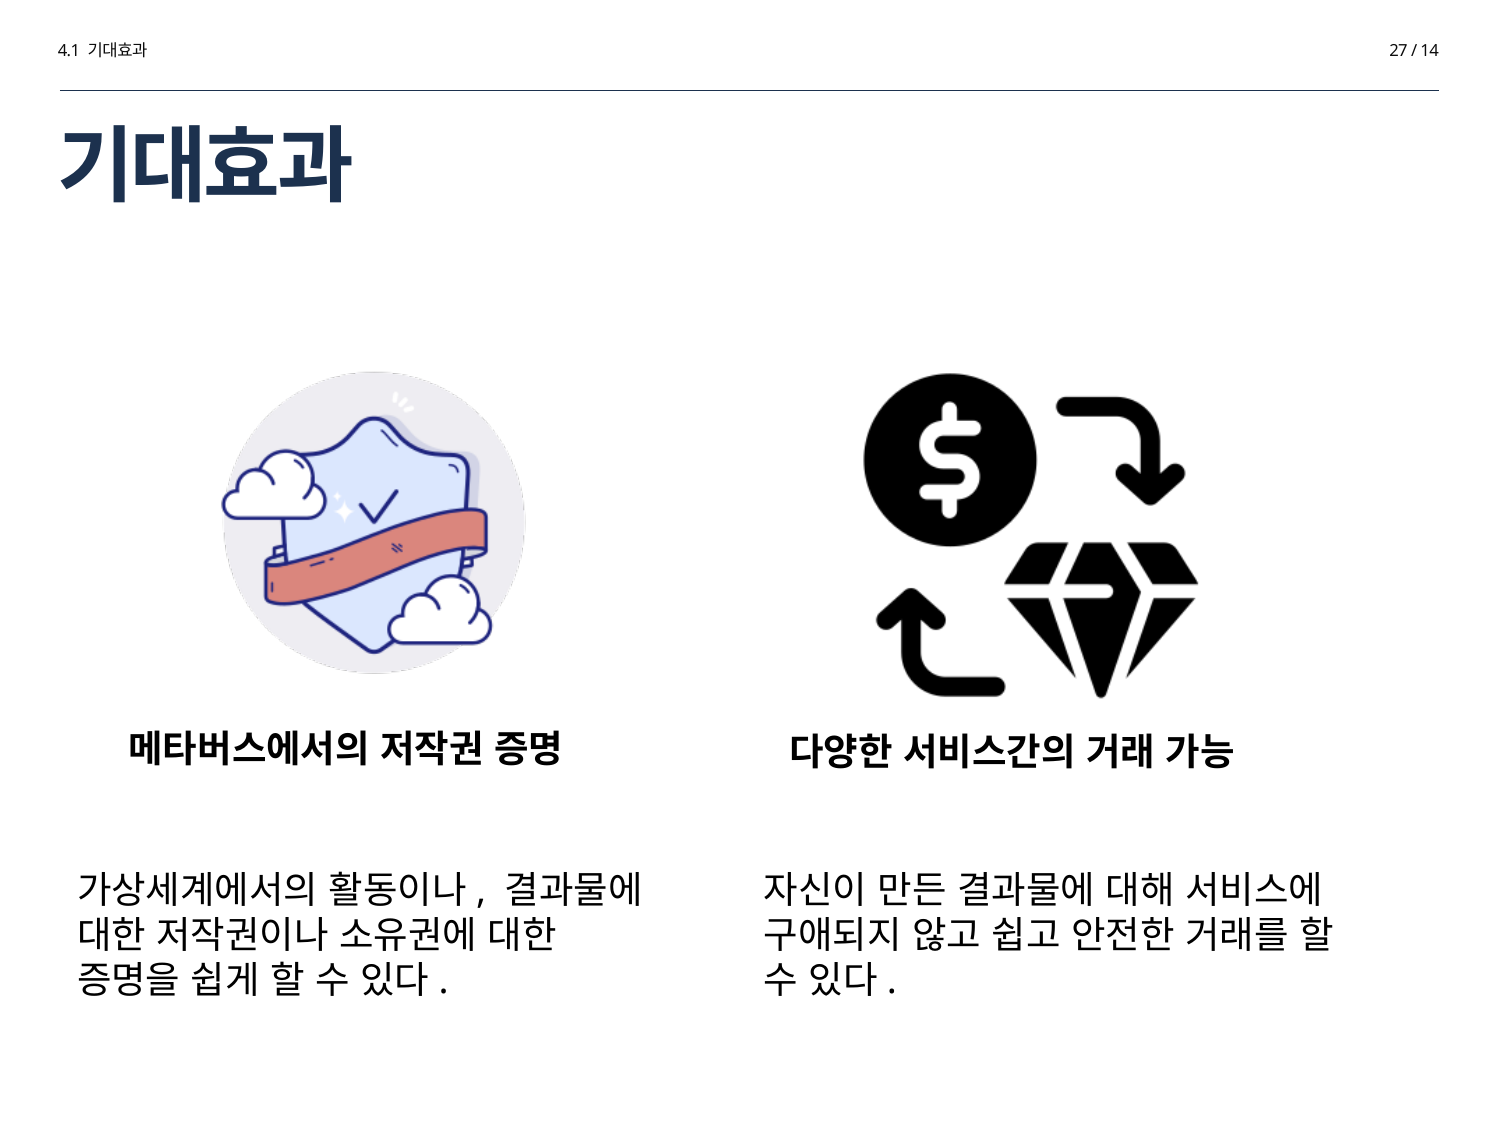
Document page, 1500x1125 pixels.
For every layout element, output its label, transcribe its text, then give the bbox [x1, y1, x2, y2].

title 기대효과 [42, 114, 1190, 211]
text_box 27 / 14 [1193, 32, 1454, 70]
text_box 메타버스에서의 저작권 증명 [113, 717, 623, 777]
text_box 자신이 만든 결과물에 대해 서비스에 구애되지 않고 쉽고 안전한 거래를 할 수 있다. [749, 858, 1372, 1009]
text_box 다양한 서비스간의 거래 가능 [774, 720, 1300, 780]
text_box 가상세계에서의 활동이나, 결과물에 대한 저작권이나 소유권에 대한 증명을 쉽게 할 수 있다. [62, 858, 686, 1009]
text_box 4.1 기대효과 [43, 31, 303, 67]
picture [195, 343, 553, 701]
picture [850, 360, 1208, 718]
